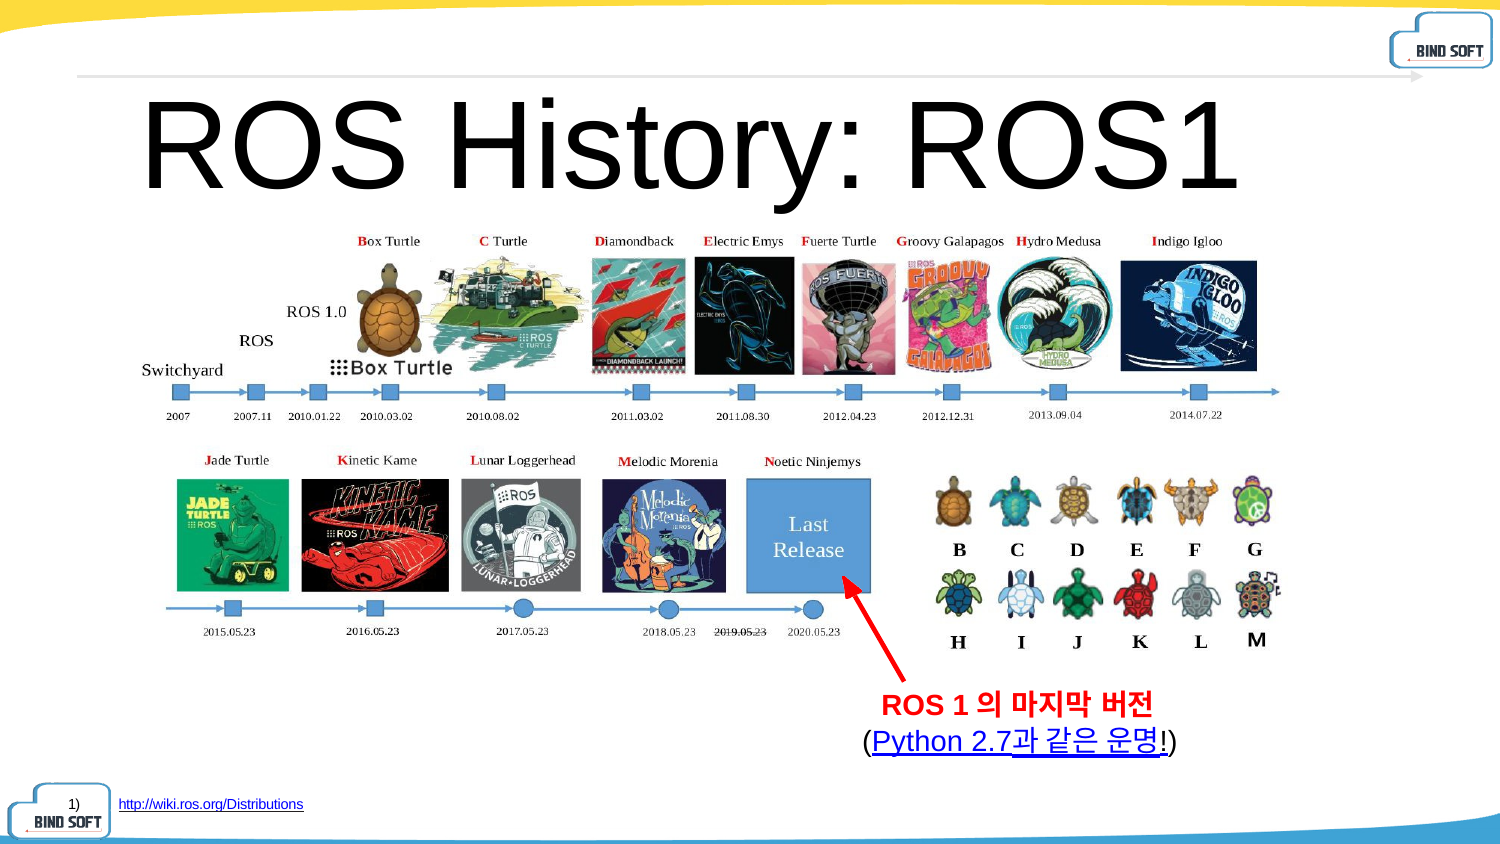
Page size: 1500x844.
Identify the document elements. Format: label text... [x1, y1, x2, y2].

text_box ROS History: ROS1 [124, 56, 1259, 221]
text_box http://wiki.ros.org/Distributions [116, 793, 316, 813]
text_box 1) [66, 793, 84, 813]
text_box ROS 1의 마지막 버전 (Python 2.7과 같은 운명!) [860, 692, 1196, 765]
picture [0, 752, 1500, 844]
picture [0, 0, 1500, 72]
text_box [141, 234, 1288, 684]
